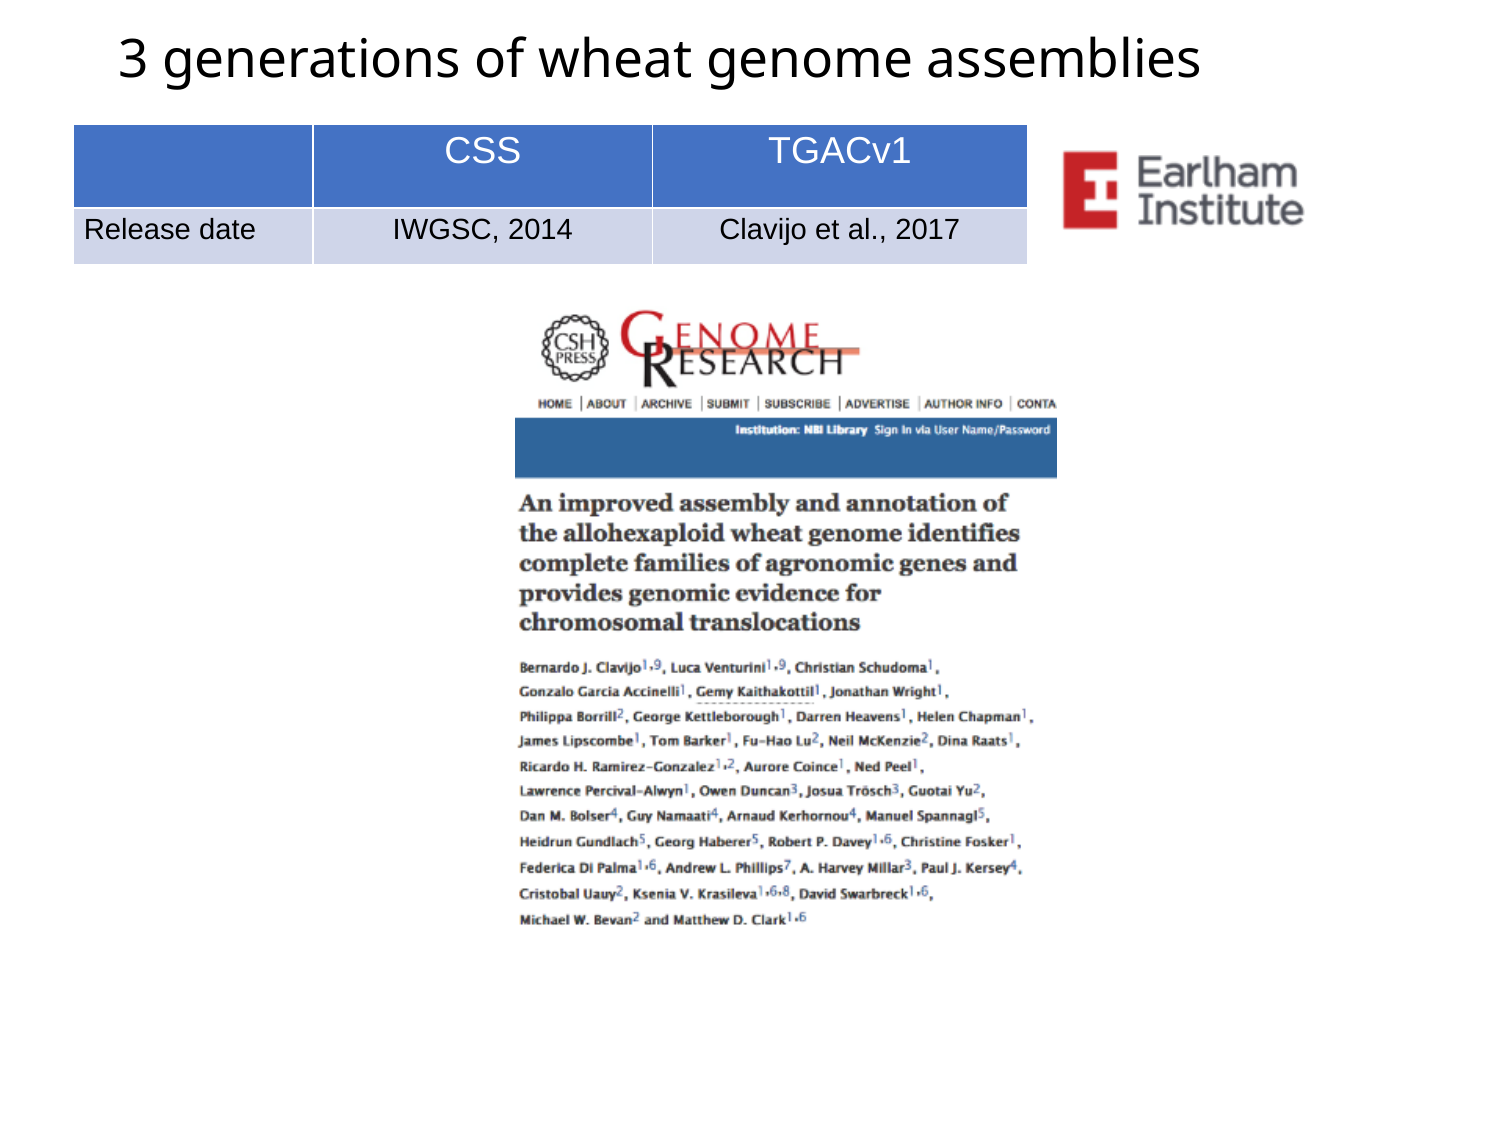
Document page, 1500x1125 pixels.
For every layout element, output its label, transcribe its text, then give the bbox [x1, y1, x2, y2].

picture [515, 293, 1057, 942]
table_cell IWGSC, 2014 [314, 209, 652, 264]
table_header TGACv1 [653, 125, 1027, 207]
table_cell Clavijo et al., 2017 [653, 209, 1027, 264]
title 3 generations of wheat genome assemblies [103, 23, 1397, 97]
picture [1056, 143, 1355, 250]
table_cell Release date [74, 209, 312, 264]
table_header [74, 125, 312, 207]
table_header CSS [314, 125, 652, 207]
